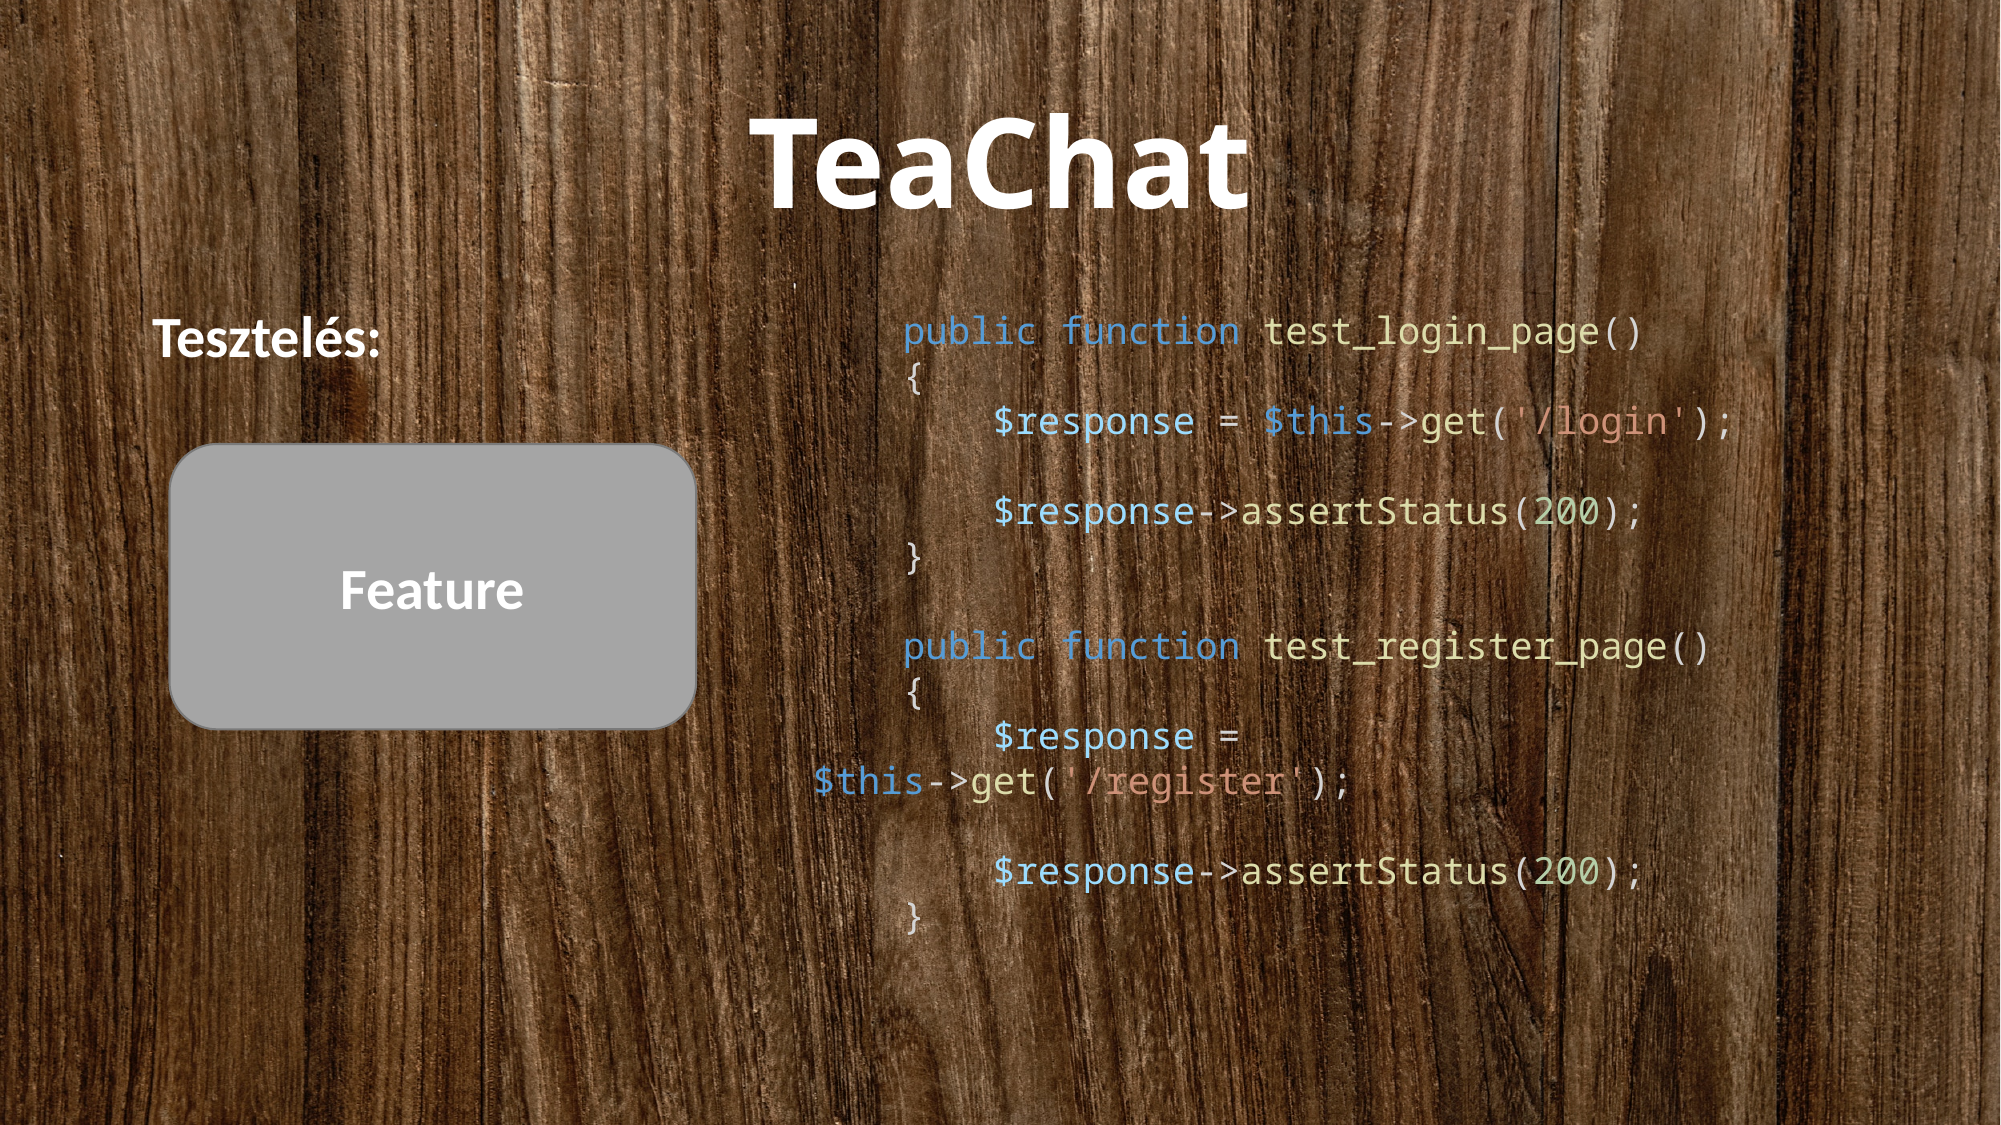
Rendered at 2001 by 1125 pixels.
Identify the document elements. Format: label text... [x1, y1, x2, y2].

title TeaChat [137, 59, 1863, 278]
list Tesztelés: [137, 299, 1863, 1014]
text_box Feature [168, 442, 698, 731]
text_box public function test_login_page() { $response = $this->get('/login'); $response->assertStatus(200); } public function test_register_page() { $response = $this->get('/register'); $response->assertStatus(200); } [798, 299, 1799, 945]
picture [0, 0, 2001, 1125]
